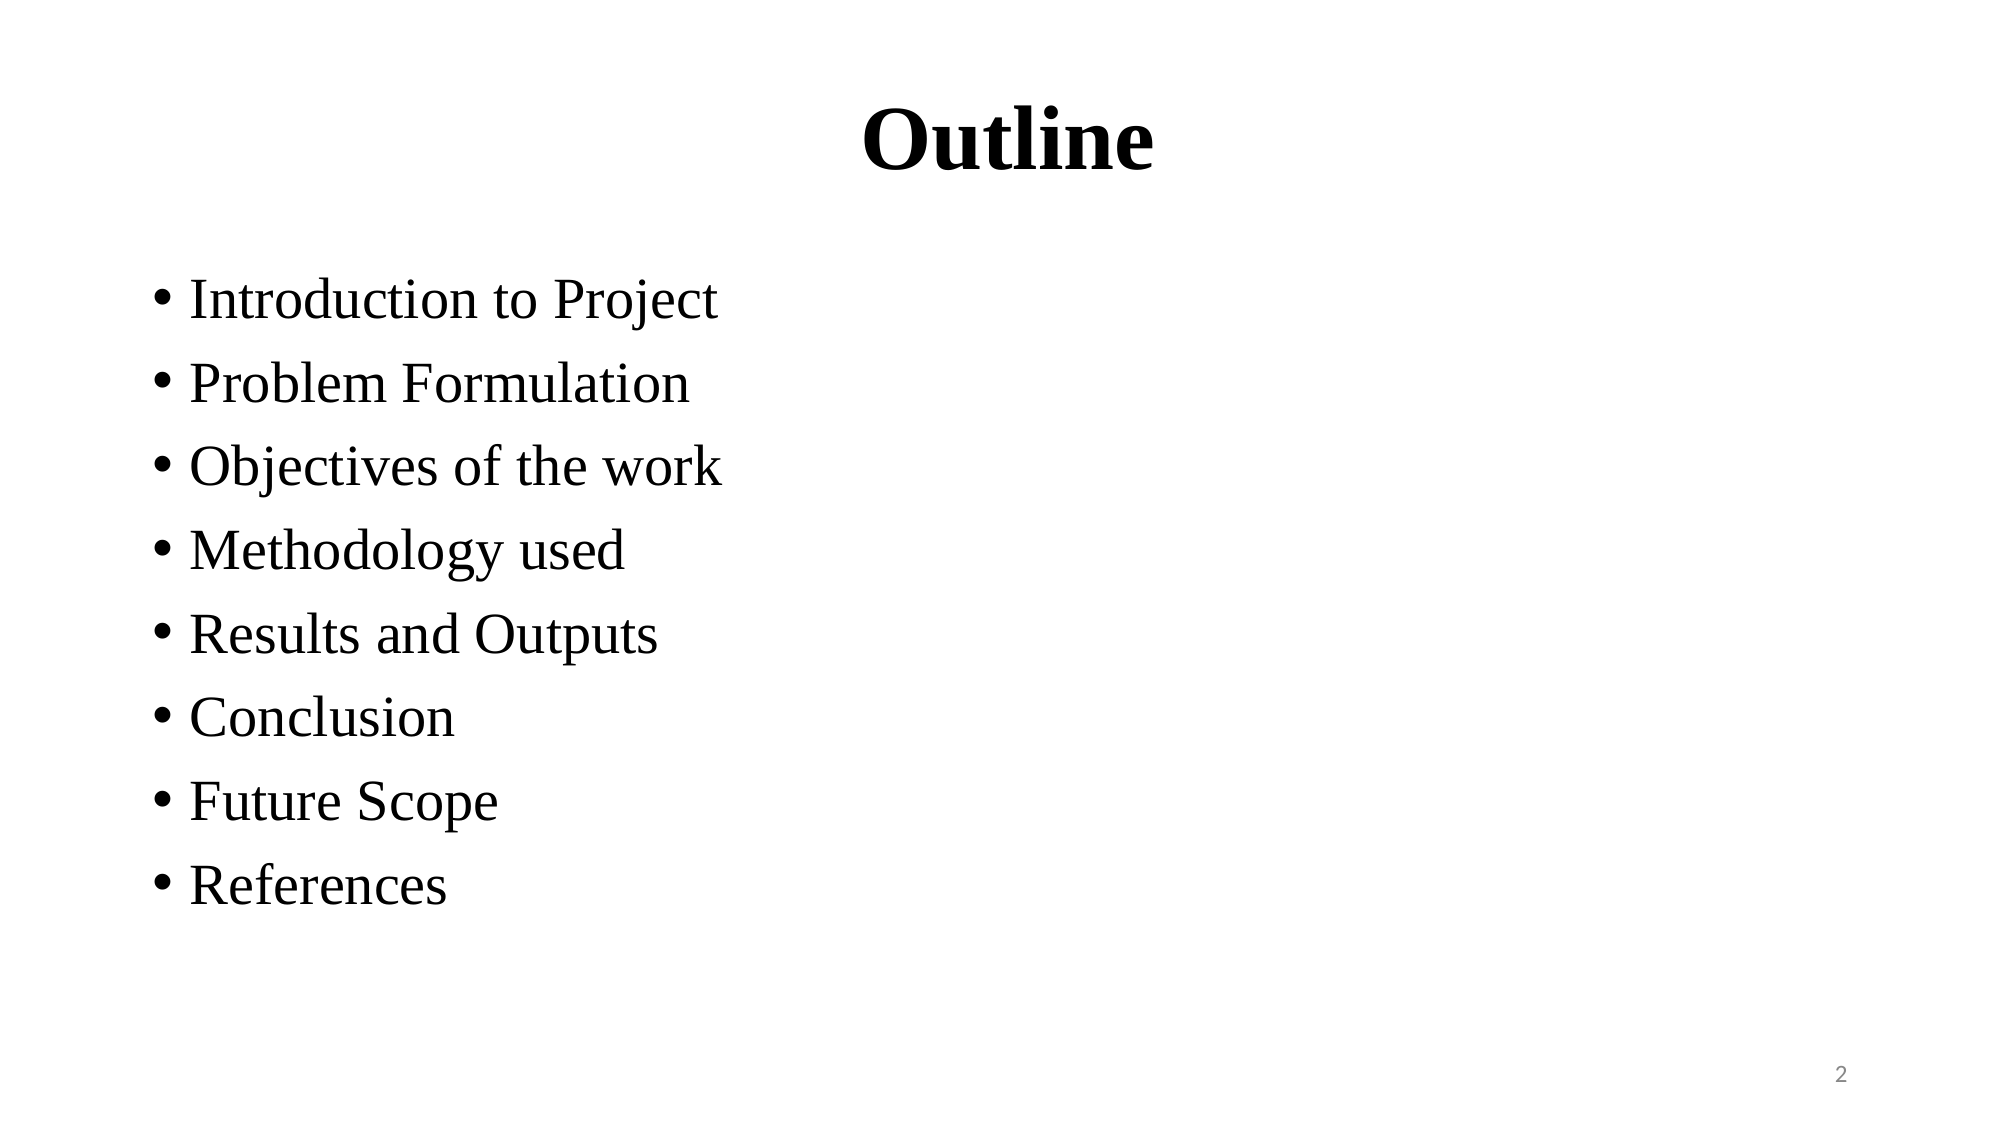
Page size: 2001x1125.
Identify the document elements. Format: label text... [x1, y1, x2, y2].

title Outline [145, 59, 1871, 220]
slide_number 2 [1412, 1042, 1863, 1103]
list Introduction to Project Problem Formulation Objectives of the work Methodology used Results and Outputs Conclusion Future Scope References [137, 260, 1863, 1073]
